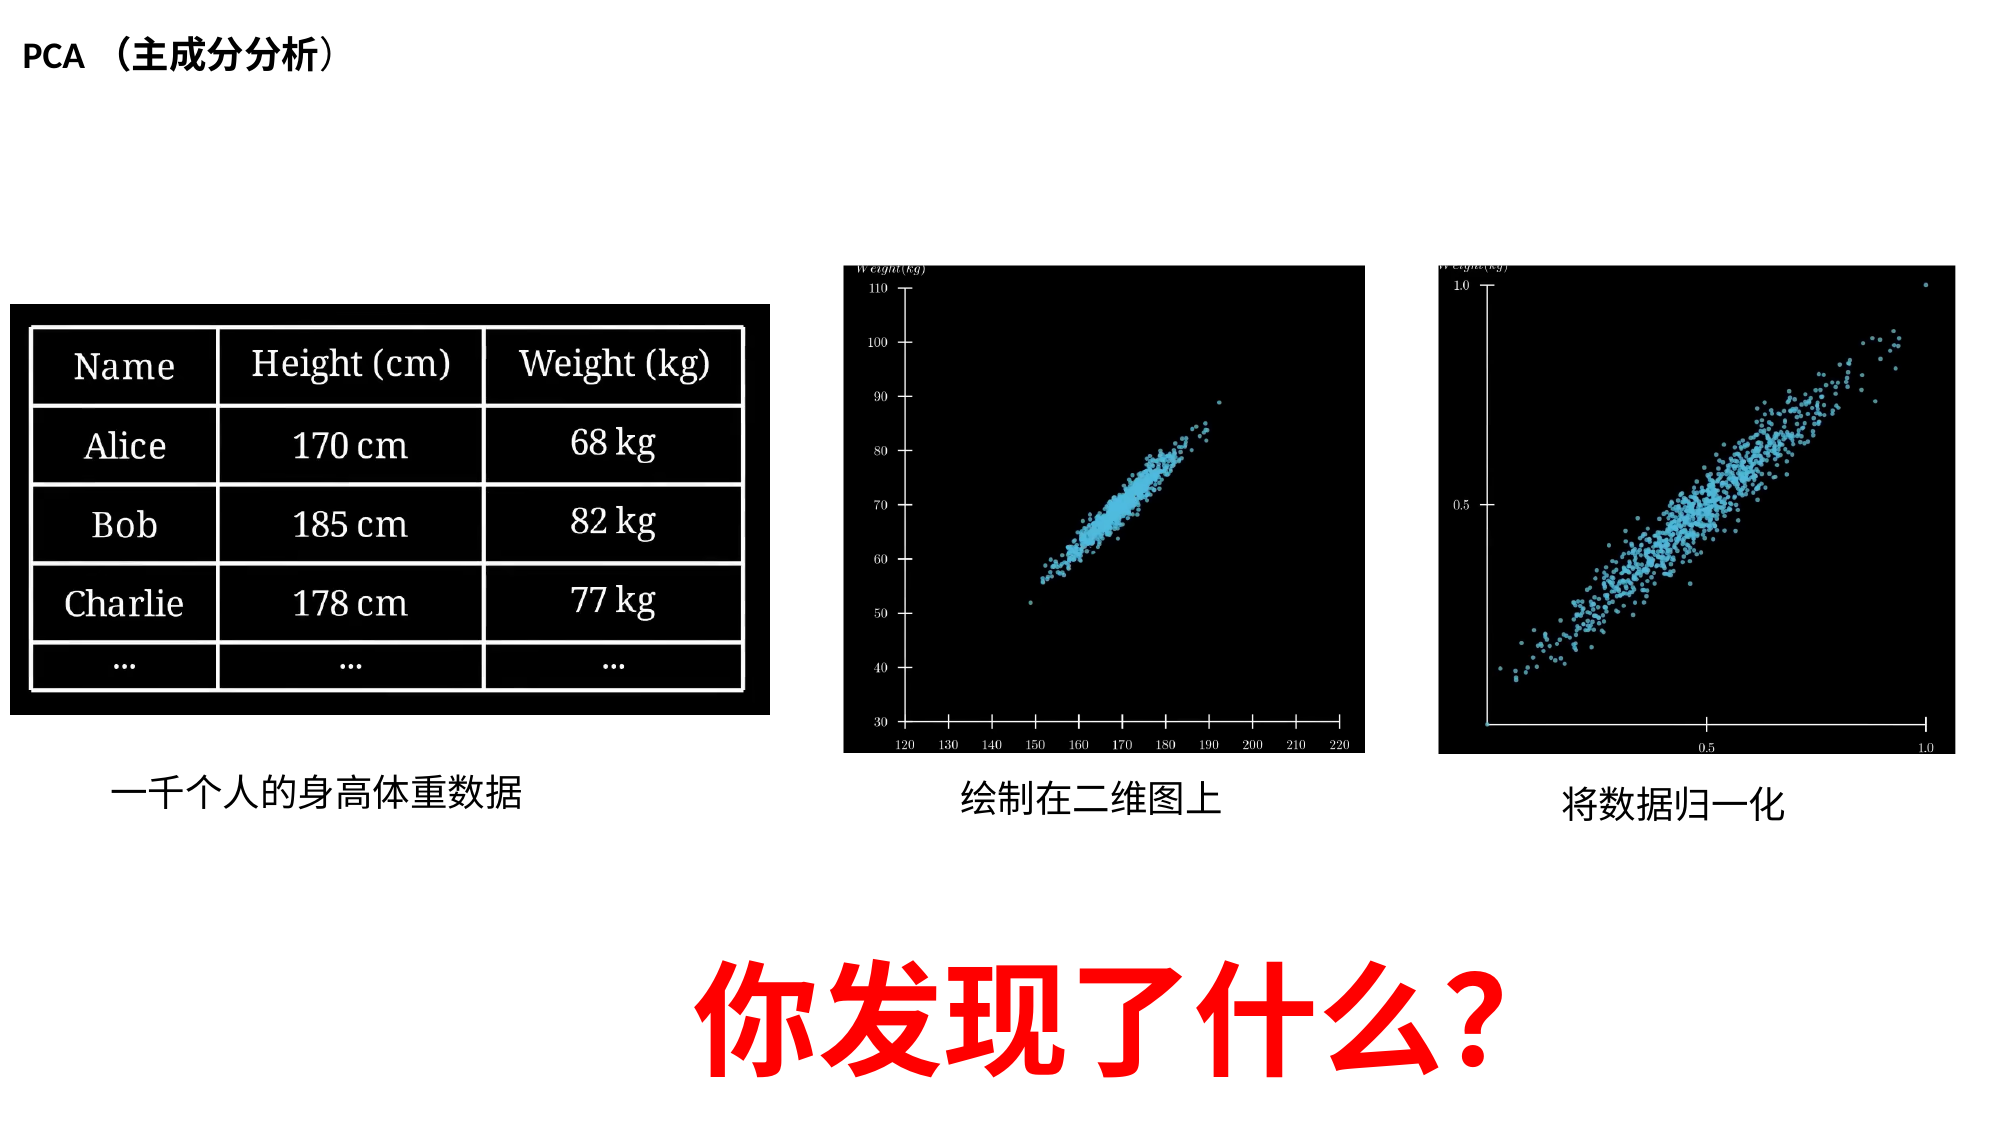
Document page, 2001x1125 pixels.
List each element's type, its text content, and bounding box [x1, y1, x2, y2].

text_box 将数据归一化 [1546, 773, 2000, 834]
picture [842, 264, 1366, 755]
text_box PCA（主成分分析） [8, 23, 415, 84]
text_box 一千个人的身高体重数据 [95, 761, 812, 821]
text_box 绘制在二维图上 [945, 767, 1662, 828]
picture [1436, 264, 1956, 755]
picture [7, 302, 772, 717]
text_box 你发现了什么？ [668, 934, 1469, 1099]
